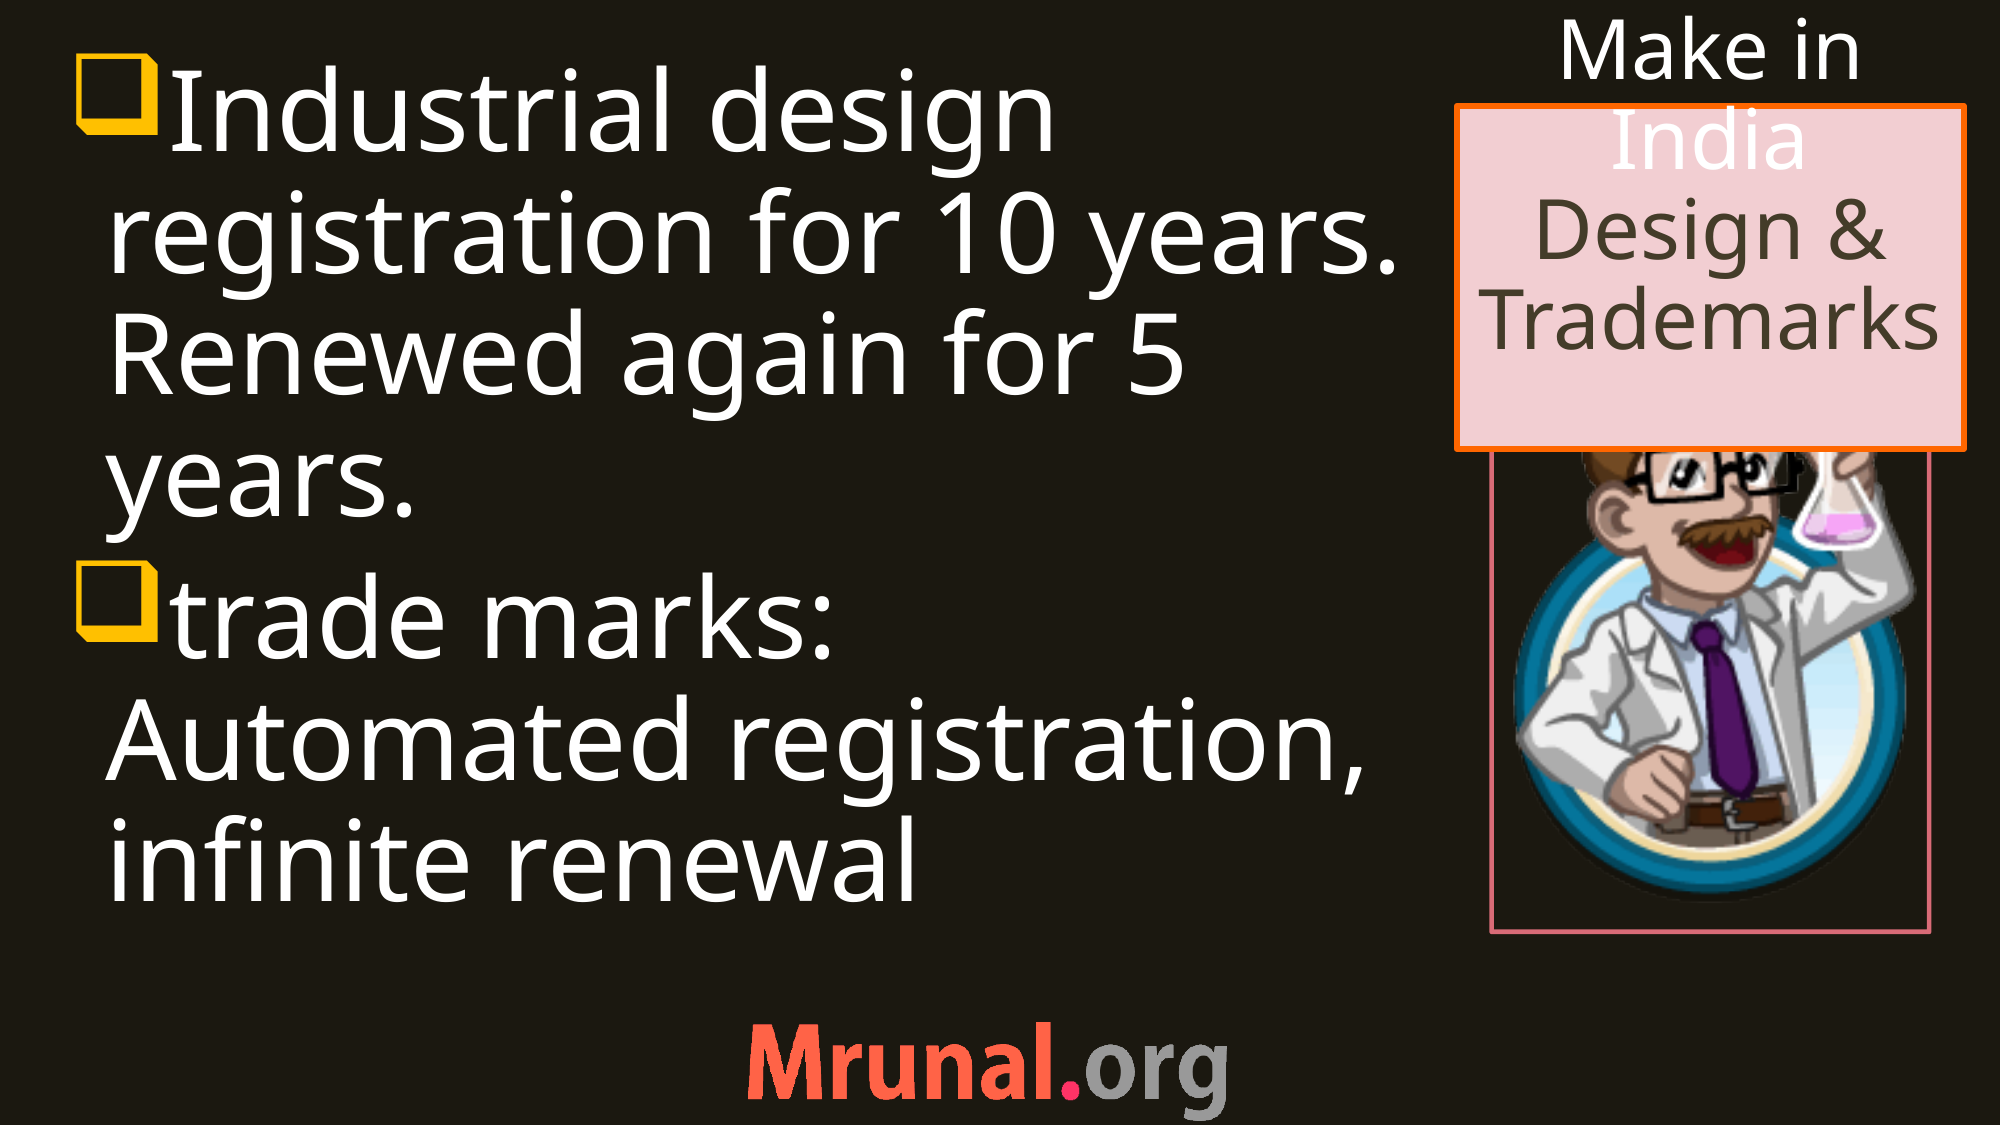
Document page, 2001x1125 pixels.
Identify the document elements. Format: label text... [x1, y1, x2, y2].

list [1491, 318, 1930, 933]
list Make in India [1457, 0, 1964, 106]
list Industrial design registration for 10 years. Renewed again for 5 years. trade marks: Automated registration, infinite renewal [52, 47, 1447, 1014]
picture [741, 1014, 1230, 1125]
title Design & Trademarks [1454, 103, 1967, 452]
